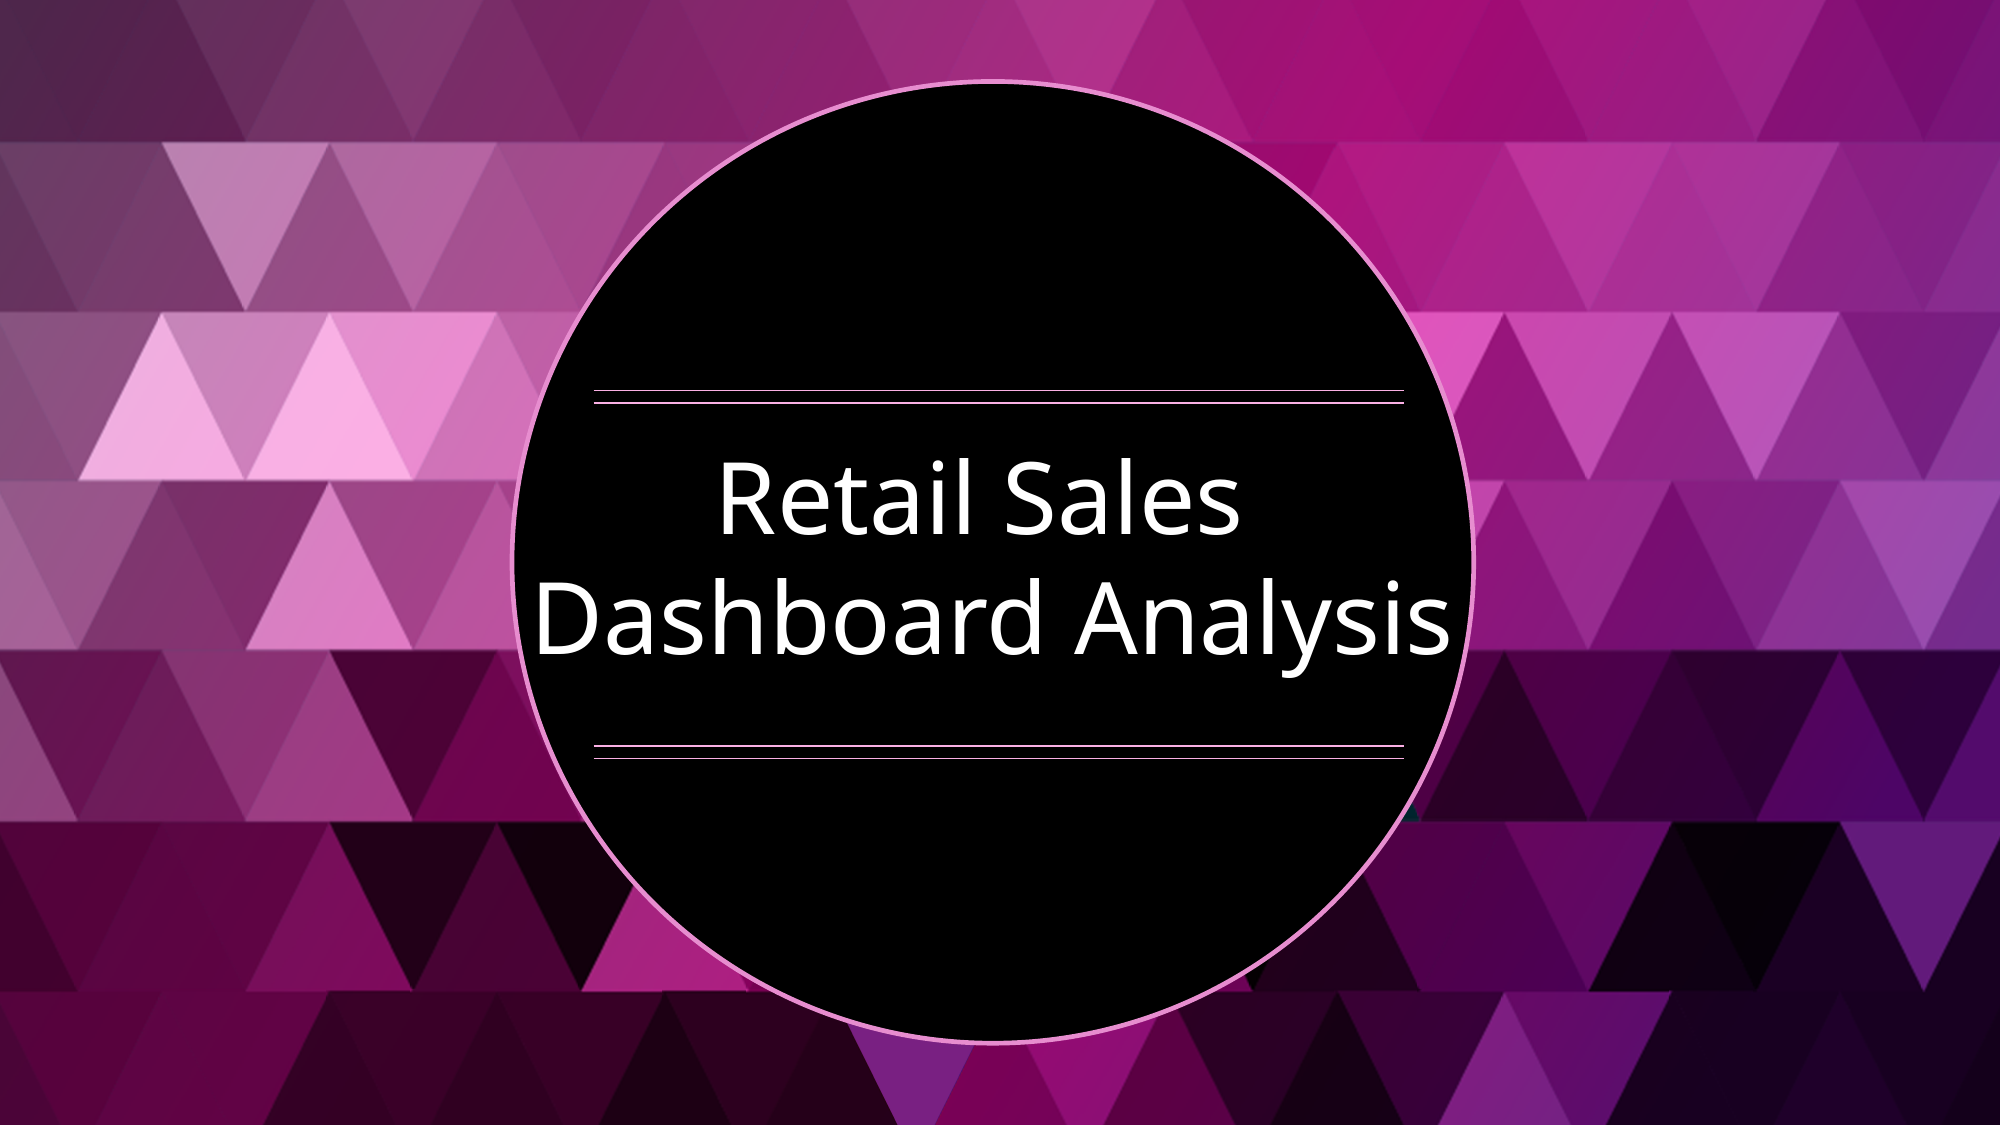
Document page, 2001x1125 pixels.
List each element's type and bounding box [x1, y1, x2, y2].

text_box [593, 390, 1405, 759]
picture [0, 0, 2000, 1125]
